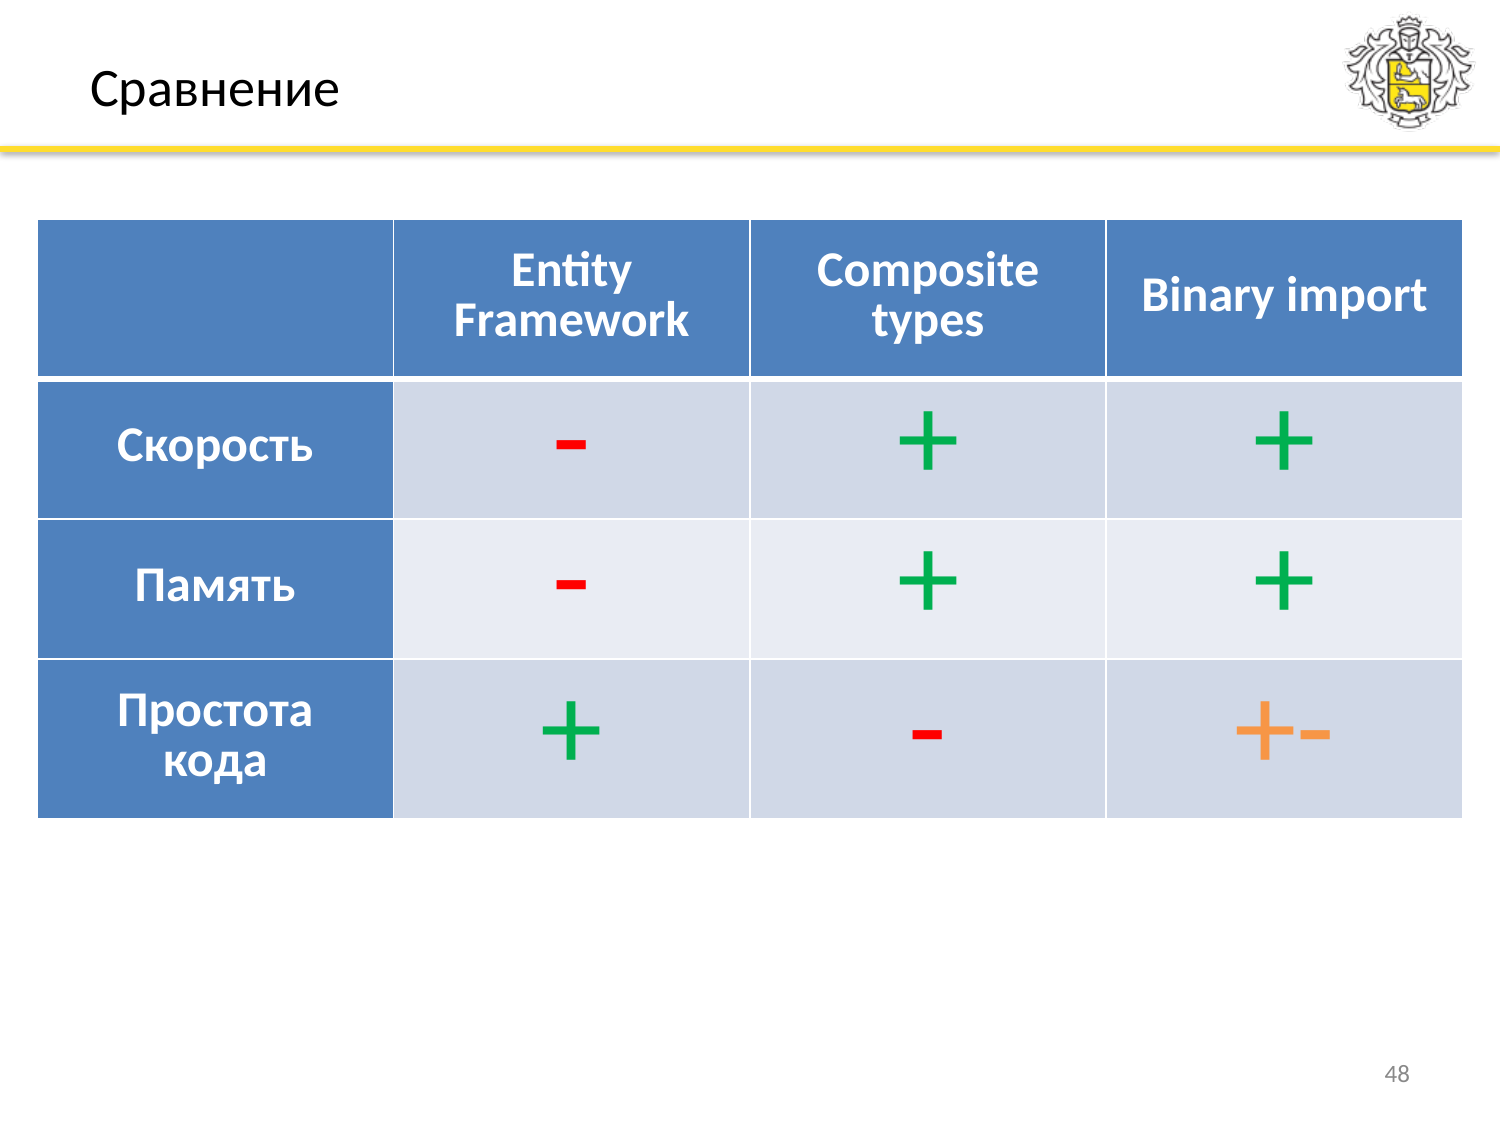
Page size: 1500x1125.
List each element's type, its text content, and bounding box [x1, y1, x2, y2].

table_header Binary import [1107, 220, 1462, 376]
table_cell +- [1107, 660, 1462, 818]
table_cell Скорость [38, 382, 393, 518]
table_header Entity Framework [394, 220, 749, 376]
table_cell - [751, 660, 1105, 818]
title Сравнение [75, 50, 1425, 119]
table_cell Простота кода [38, 660, 393, 818]
table_cell + [751, 520, 1105, 658]
table_cell + [394, 660, 749, 818]
slide_number 48 [1074, 1042, 1425, 1103]
table_cell + [1107, 520, 1462, 658]
table_cell Память [38, 520, 393, 658]
table_cell + [1107, 382, 1462, 518]
table_header [38, 220, 393, 376]
table_cell + [751, 382, 1105, 518]
table_header Composite types [751, 220, 1105, 376]
table_cell - [394, 520, 749, 658]
table_cell - [394, 382, 749, 518]
